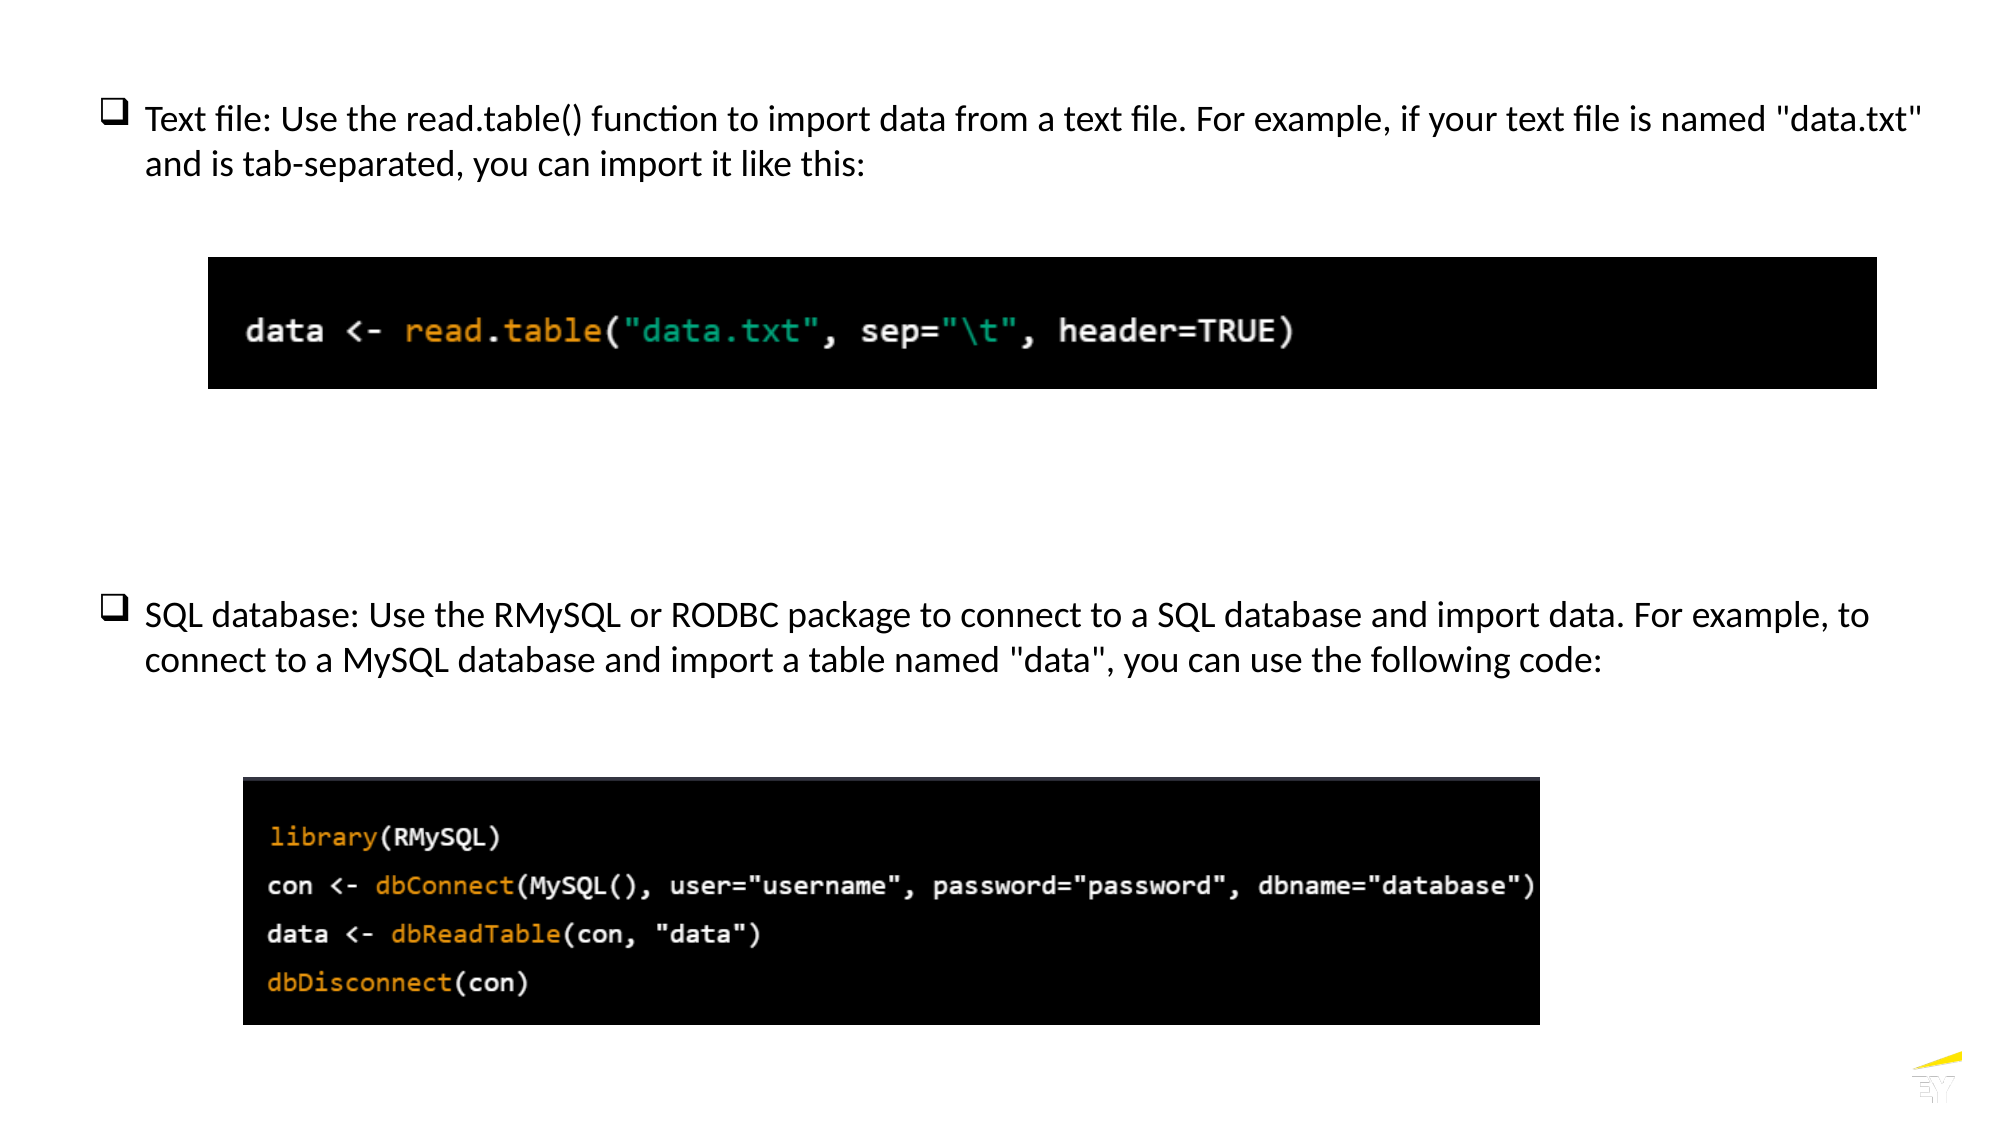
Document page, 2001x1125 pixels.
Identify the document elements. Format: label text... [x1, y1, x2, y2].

text_box Text file: Use the read.table() function to import data from a text file. For example, if your text file is named "data.txt" and is tab-separated, you can import it like this: [83, 86, 1947, 192]
text_box SQL database: Use the RMySQL or RODBC package to connect to a SQL database and import data. For example, to connect to a MySQL database and import a table named "data", you can use the following code: [83, 582, 1947, 688]
picture [1912, 1051, 1962, 1103]
picture [208, 257, 1877, 389]
picture [242, 777, 1540, 1025]
